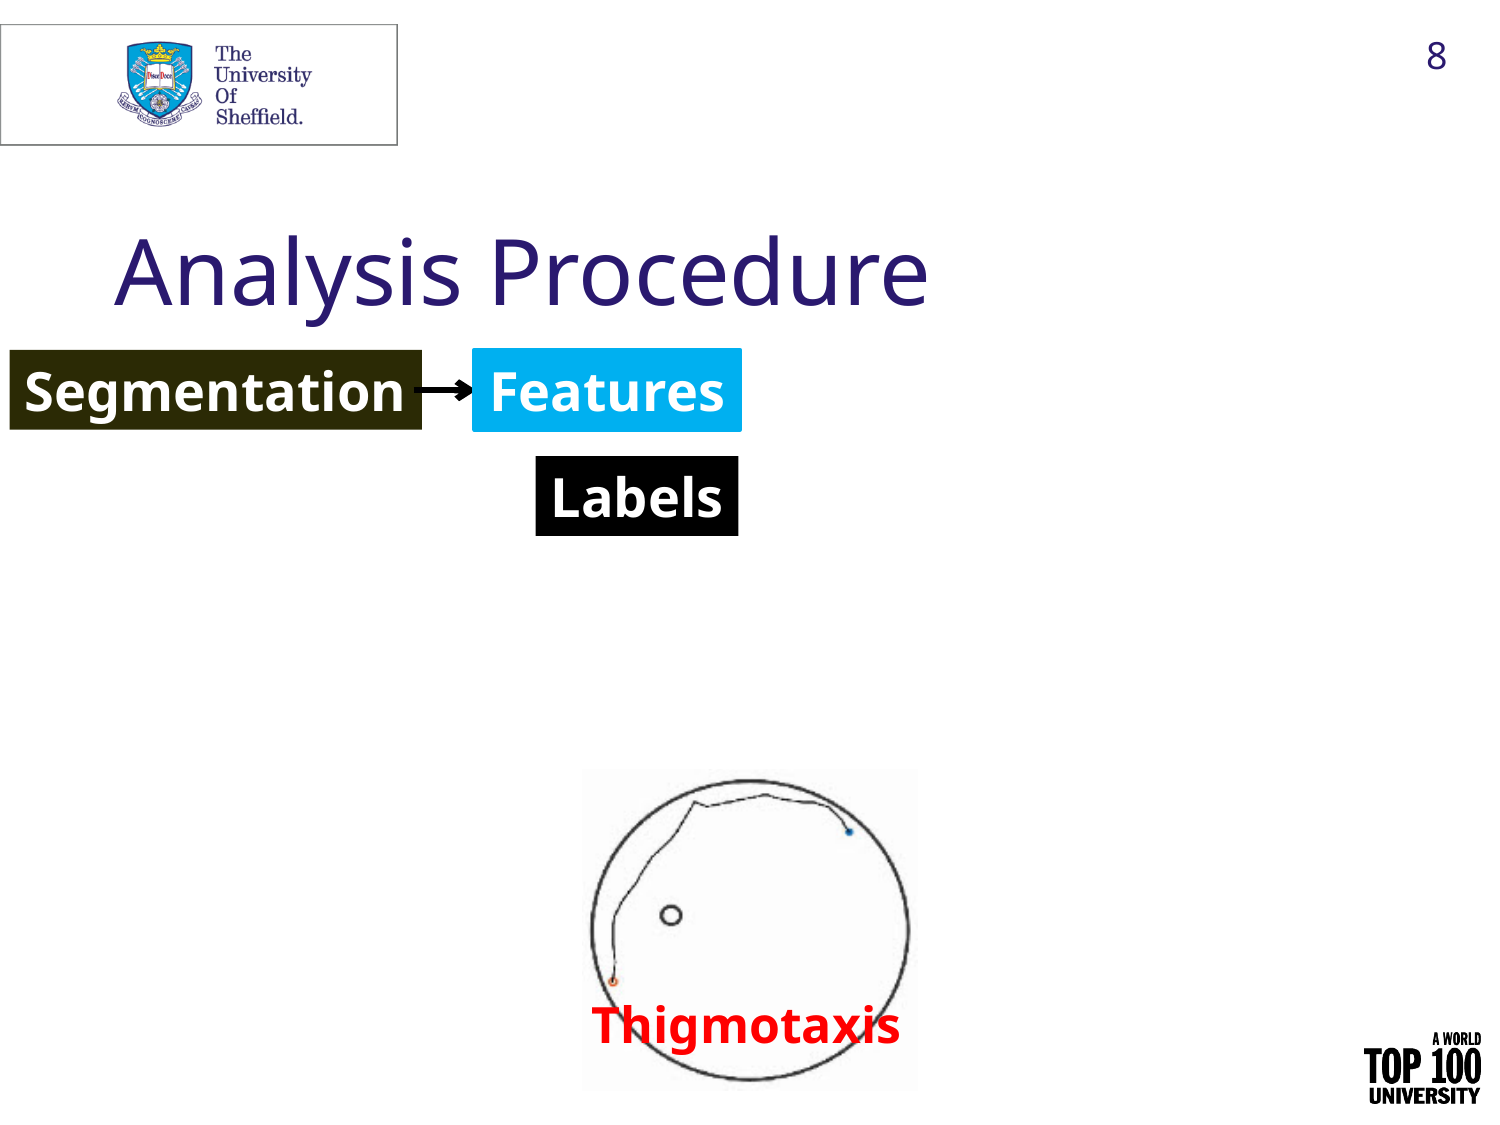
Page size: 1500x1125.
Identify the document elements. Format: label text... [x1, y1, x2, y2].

text_box Labels [534, 454, 741, 538]
picture [1364, 1032, 1481, 1104]
text_box Features [472, 348, 742, 432]
picture [0, 24, 398, 146]
slide_number 8 [1149, 24, 1463, 101]
title Analysis Procedure [99, 224, 1450, 350]
text_box Segmentation [7, 348, 424, 432]
picture [582, 769, 918, 1091]
